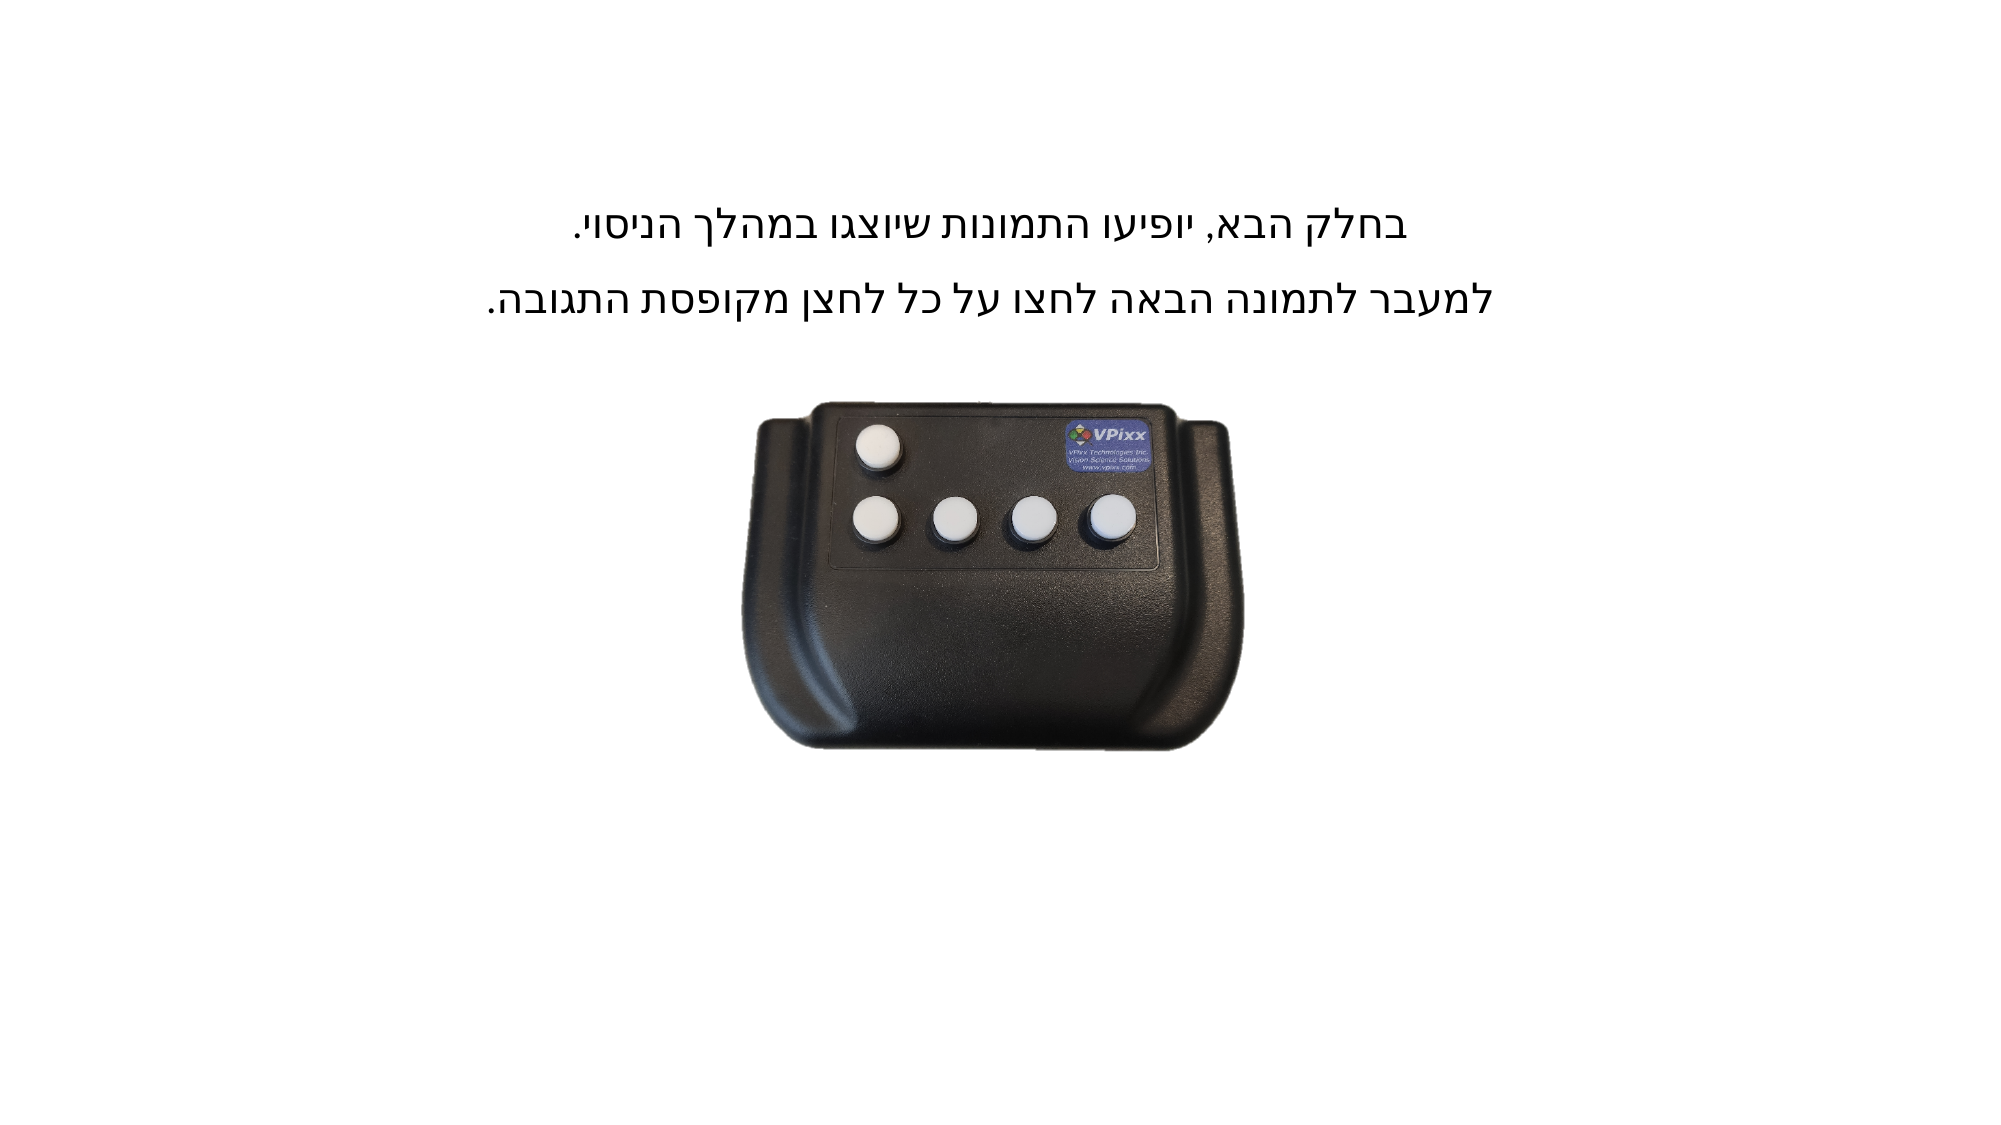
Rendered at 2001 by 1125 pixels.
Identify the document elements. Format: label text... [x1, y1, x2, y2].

text_box בחלק הבא, יופיעו התמונות שיוצגו במהלך הניסוי. למעבר לתמונה הבאה לחצו על כל לחצן מקופסת התגובה. [323, 164, 1659, 329]
picture [729, 388, 1253, 760]
